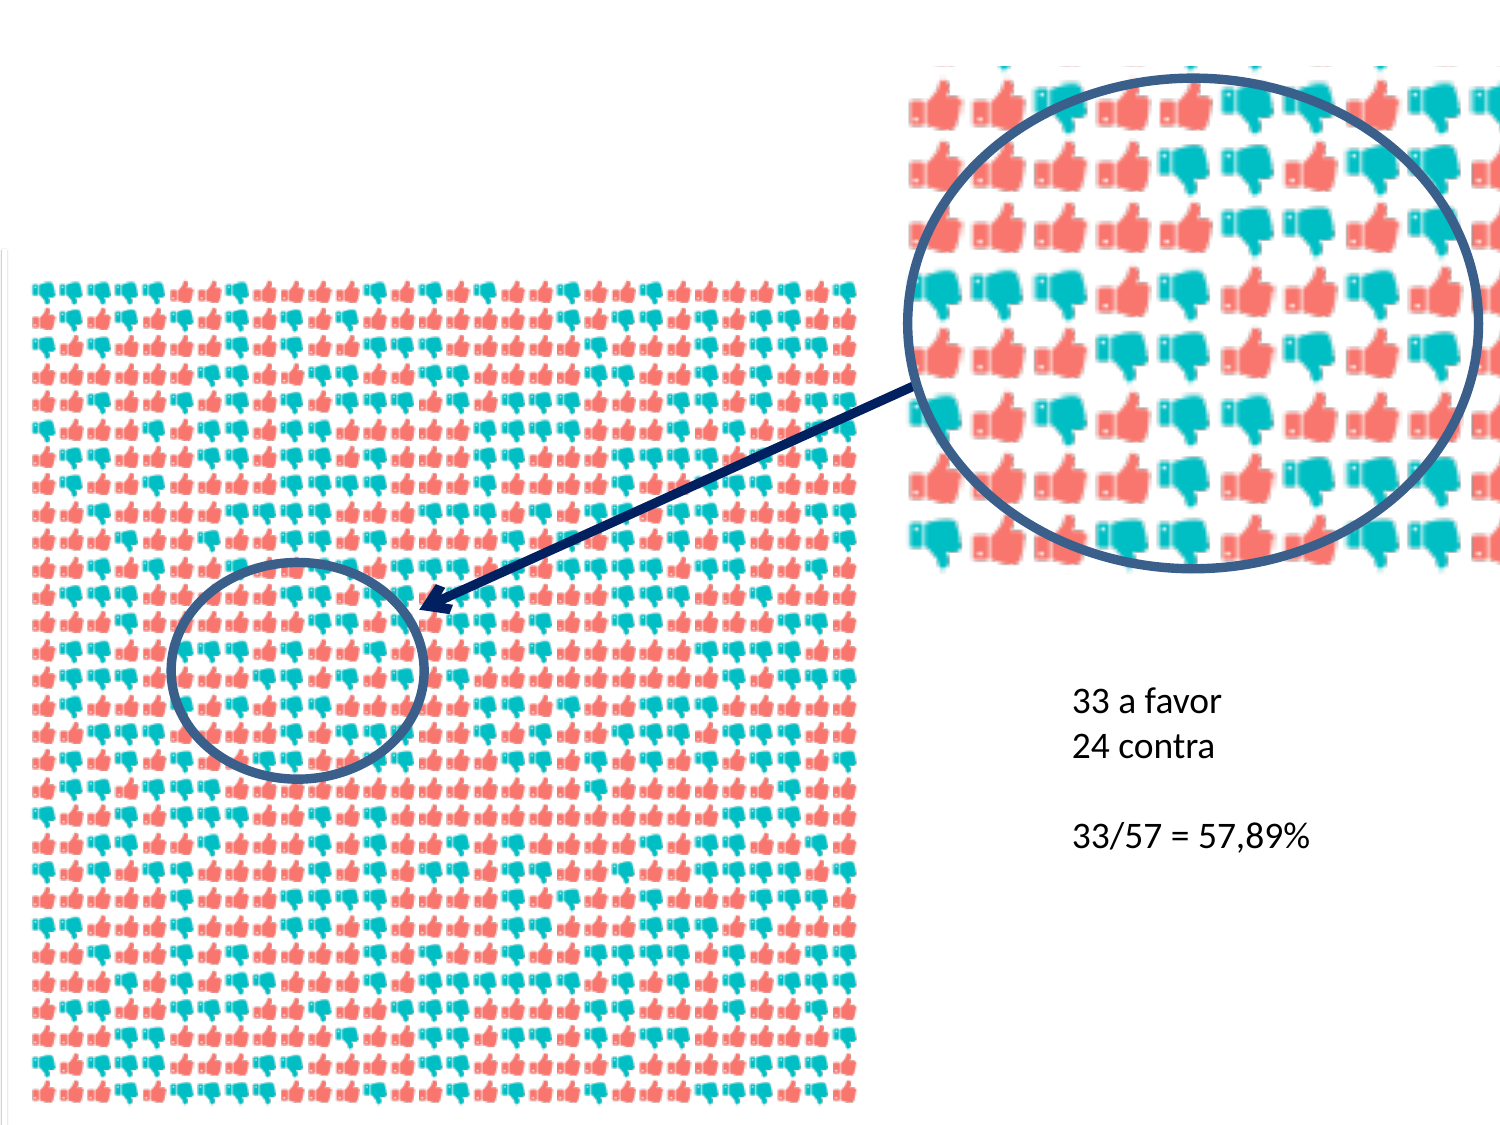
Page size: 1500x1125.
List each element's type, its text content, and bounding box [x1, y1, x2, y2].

picture [0, 66, 1500, 1125]
text_box 33 a favor 24 contra 33/57 = 57,89% [1057, 668, 1341, 864]
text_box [418, 385, 916, 610]
